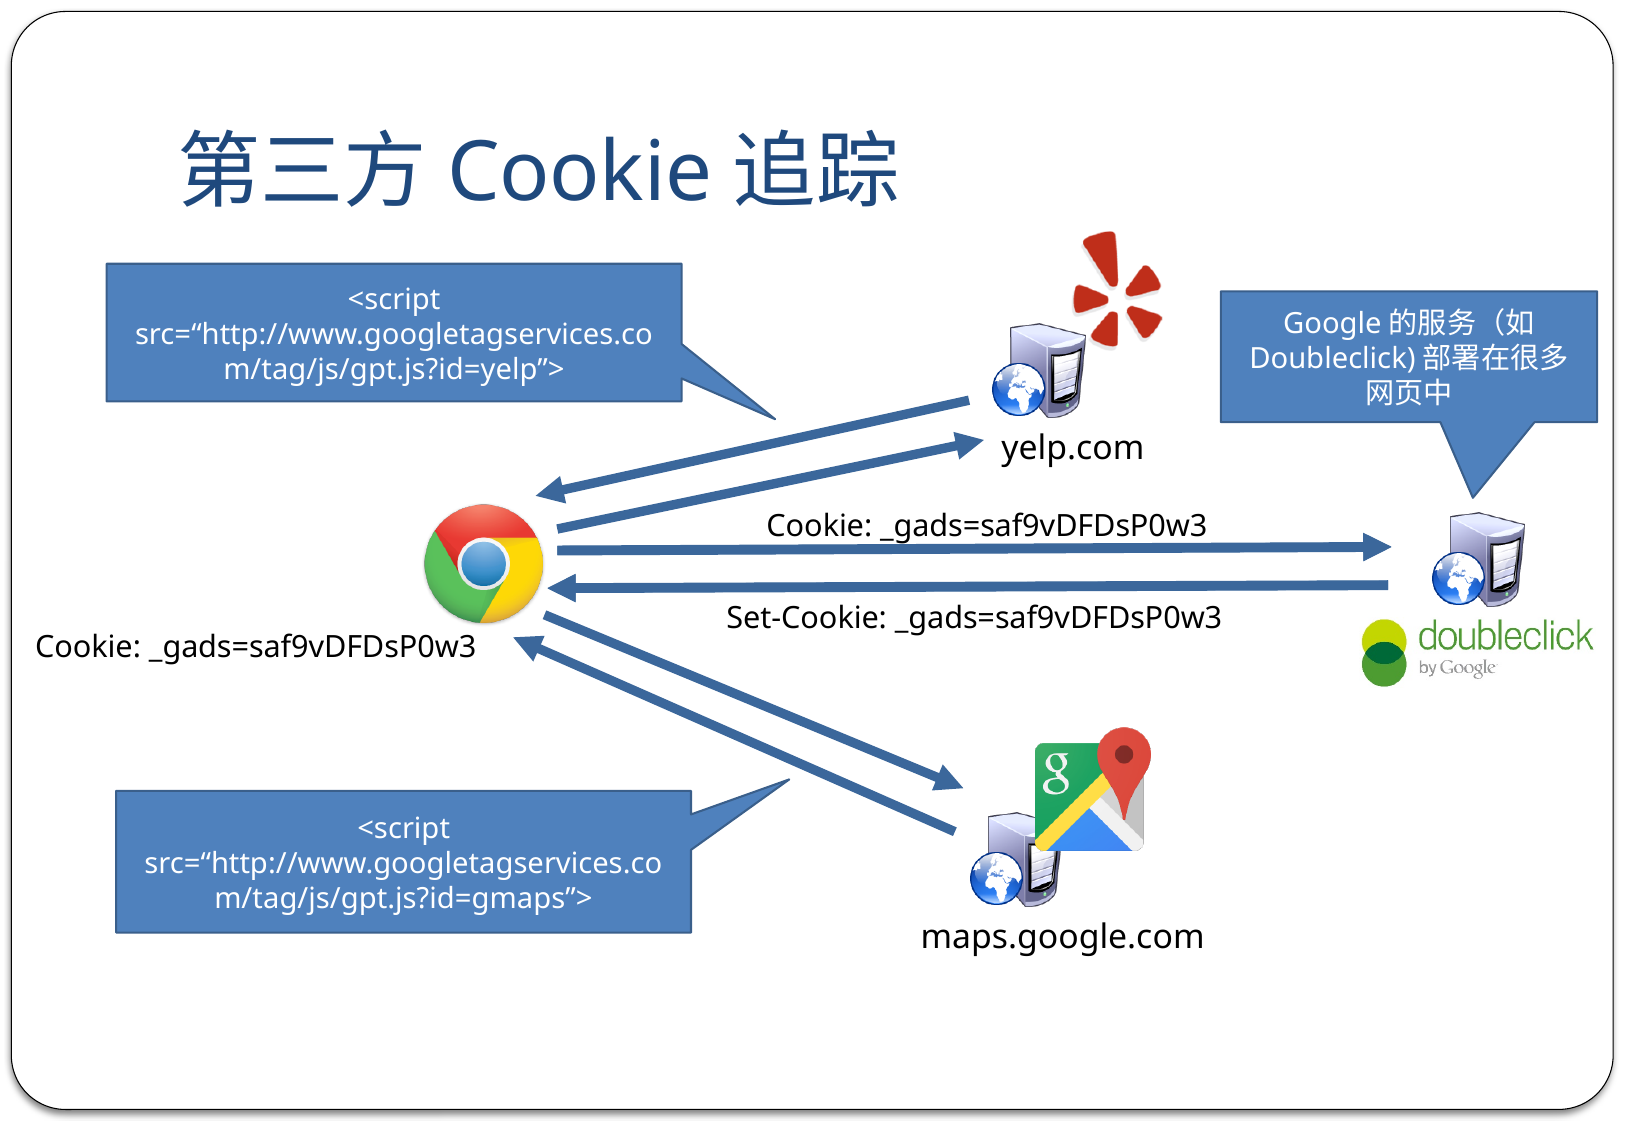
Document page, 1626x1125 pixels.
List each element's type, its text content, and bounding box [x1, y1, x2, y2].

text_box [535, 400, 970, 497]
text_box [544, 651, 964, 789]
picture [1359, 617, 1596, 689]
text_box Cookie: _gads=saf9vDFDsP0w3 [20, 619, 492, 671]
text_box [547, 585, 1389, 589]
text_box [512, 637, 956, 832]
title 第三方Cookie追踪 [162, 45, 1544, 233]
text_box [974, 439, 985, 496]
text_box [547, 597, 1389, 644]
picture [1430, 512, 1526, 607]
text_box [556, 498, 1392, 552]
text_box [918, 727, 1208, 964]
text_box <script src=“http://www.googletagservices.com/tag/js/gpt.js?id=yelp”> [105, 262, 751, 403]
text_box Google的服务（如 Doubleclick)部署在很多网页中 [1219, 290, 1599, 499]
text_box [990, 226, 1167, 476]
text_box <script src=“http://www.googletagservices.com/tag/js/gpt.js?id=gmaps”> [115, 789, 704, 934]
picture [416, 496, 552, 631]
